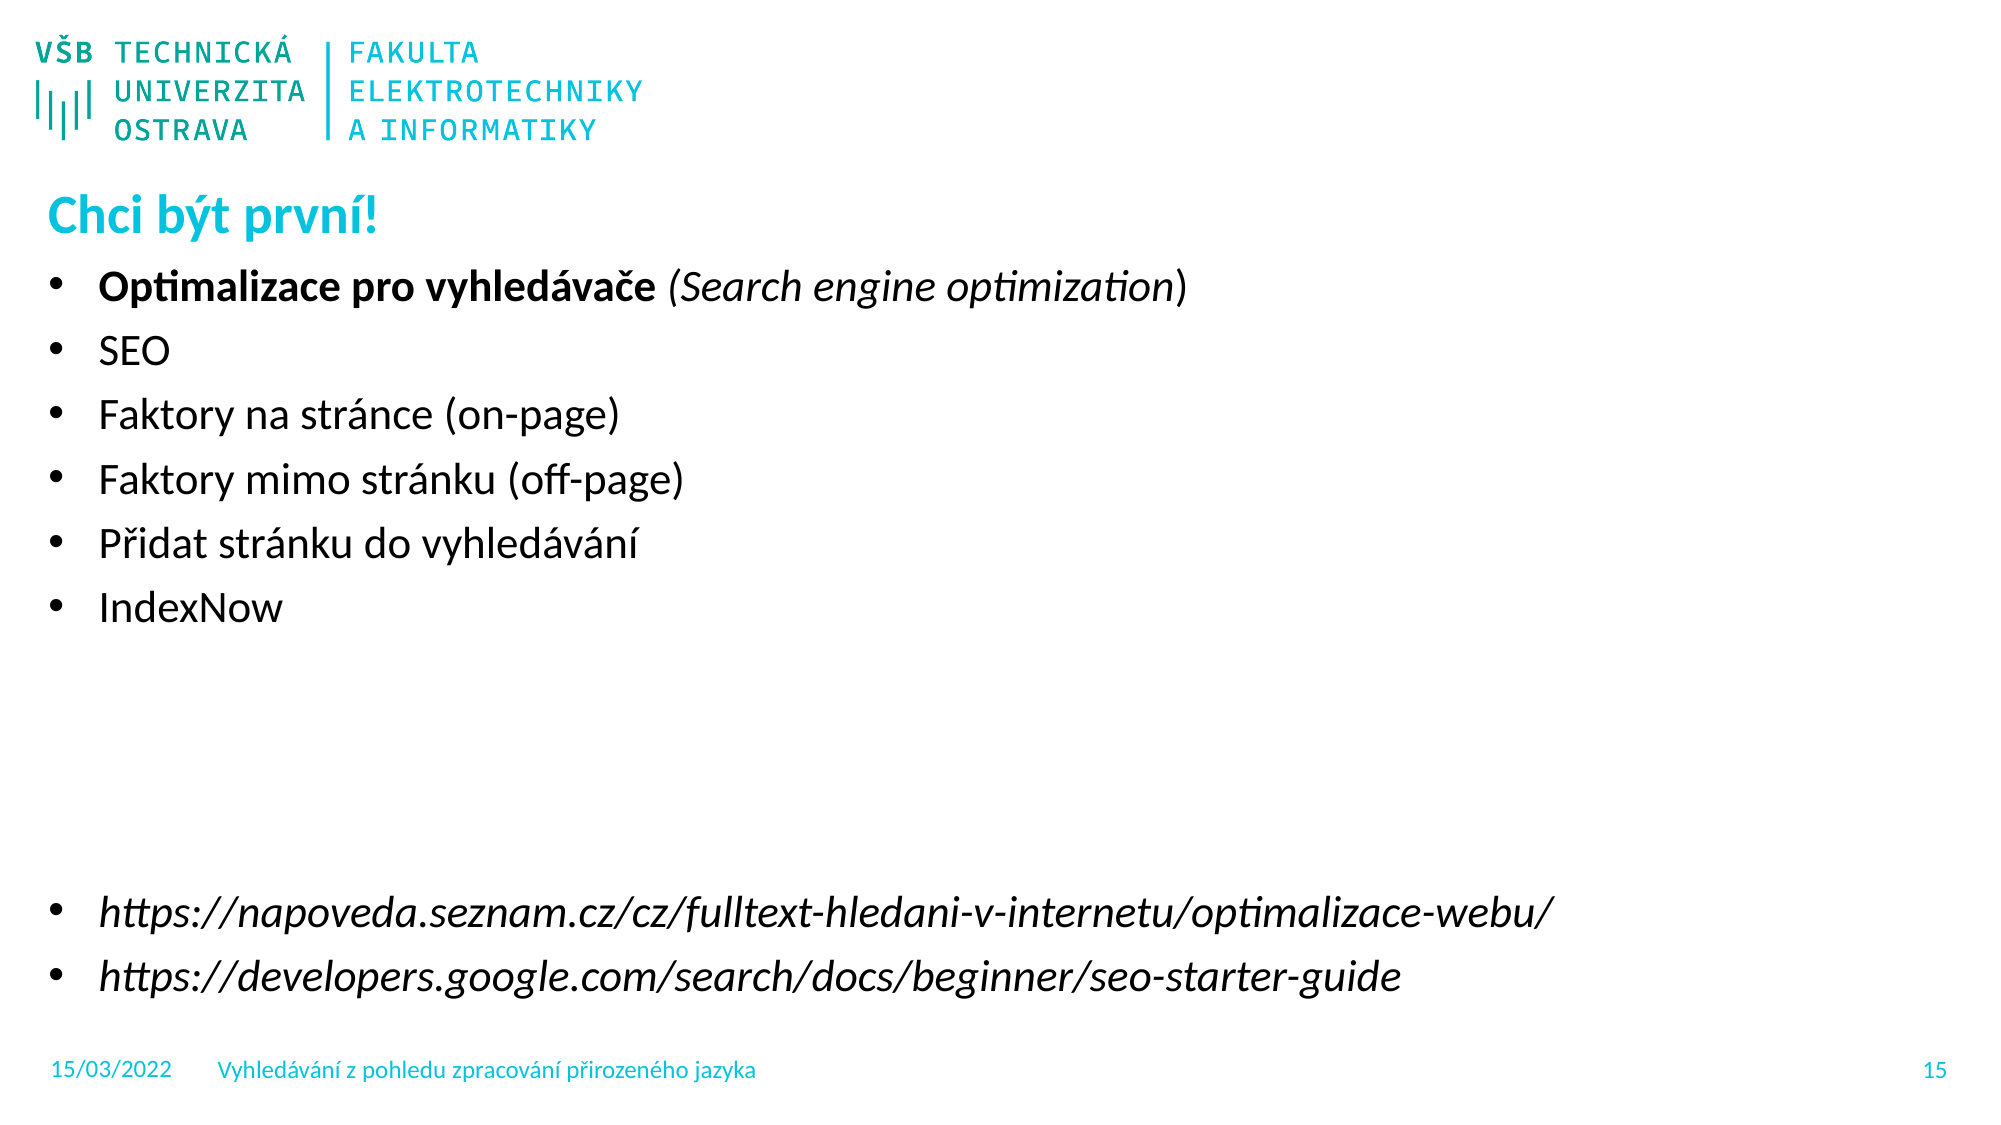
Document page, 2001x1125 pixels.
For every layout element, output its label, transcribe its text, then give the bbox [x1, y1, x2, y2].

footer Vyhledávání z pohledu zpracování přirozeného jazyka [202, 1042, 1833, 1094]
picture [35, 34, 642, 141]
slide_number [35, 1042, 191, 1093]
slide_number 14 [1862, 1042, 1963, 1094]
list Chci být první! Optimalizace pro vyhledávače (Search engine optimization) SEO Faktory na stránce (on-page) Faktory mimo stránku (off-page) Přidat stránku do vyhledávání IndexNow https://napoveda.seznam.cz/cz/fulltext-hledani-v-internetu/optimalizace-webu/ https://developers.google.com/search/docs/beginner/seo-starter-guide [33, 178, 1969, 1018]
